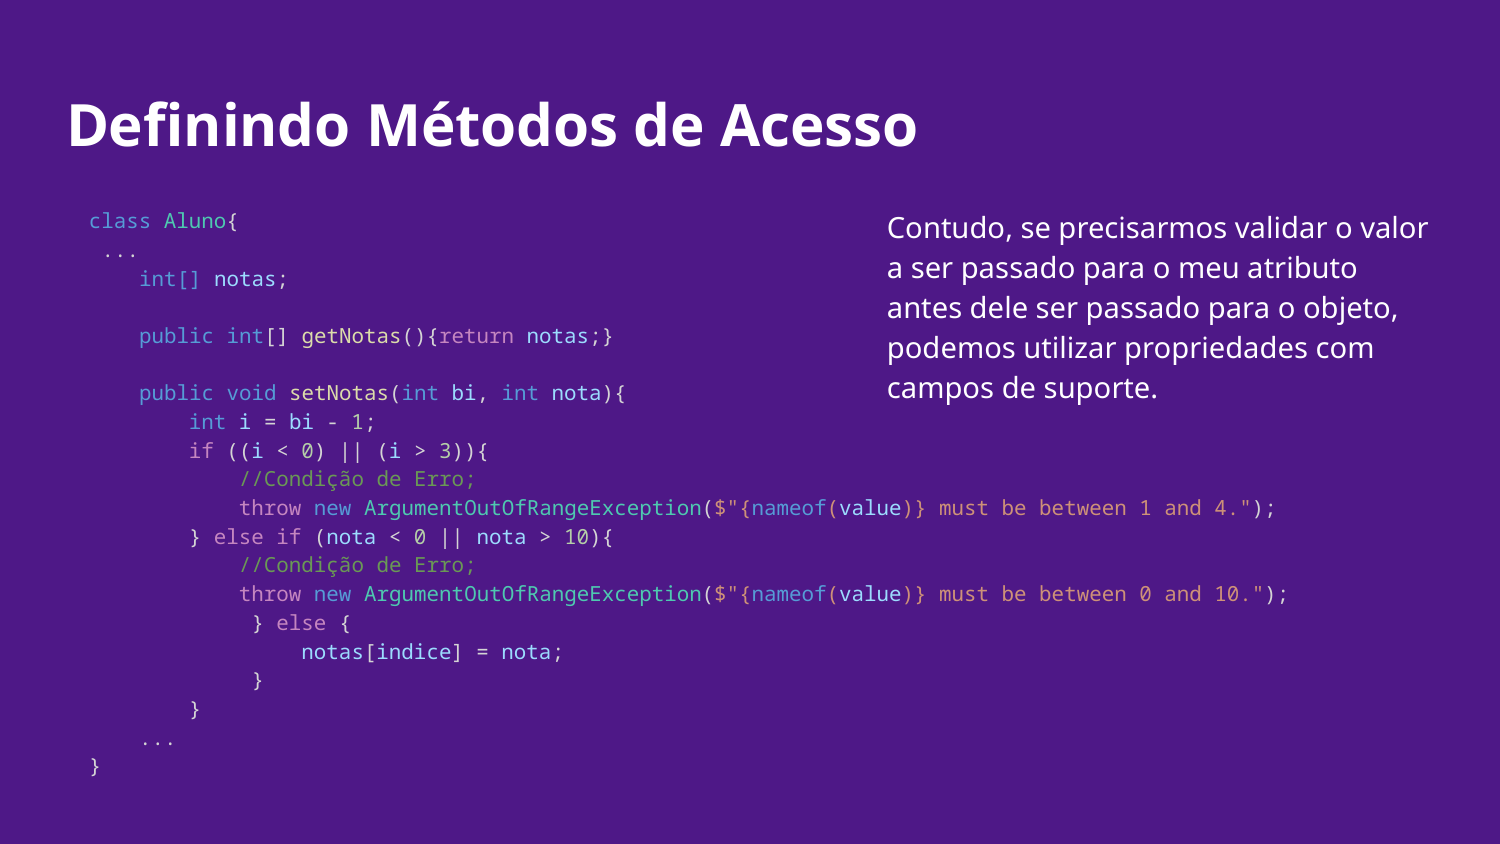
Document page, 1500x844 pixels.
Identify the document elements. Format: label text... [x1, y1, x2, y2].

title Definindo Métodos de Acesso [51, 72, 1449, 167]
list class Aluno{ ... int[] notas; public int[] getNotas(){return notas;} public void setNotas(int bi, int nota){ int i = bi - 1; if ((i < 0) || (i > 3)){ //Condição de Erro; throw new ArgumentOutOfRangeException($"{nameof(value)} must be between 1 and 4."); } else if (nota < 0 || nota > 10){ //Condição de Erro; throw new ArgumentOutOfRangeException($"{nameof(value)} must be between 0 and 10."); } else { notas[indice] = nota; } } ... } [51, 189, 1476, 844]
